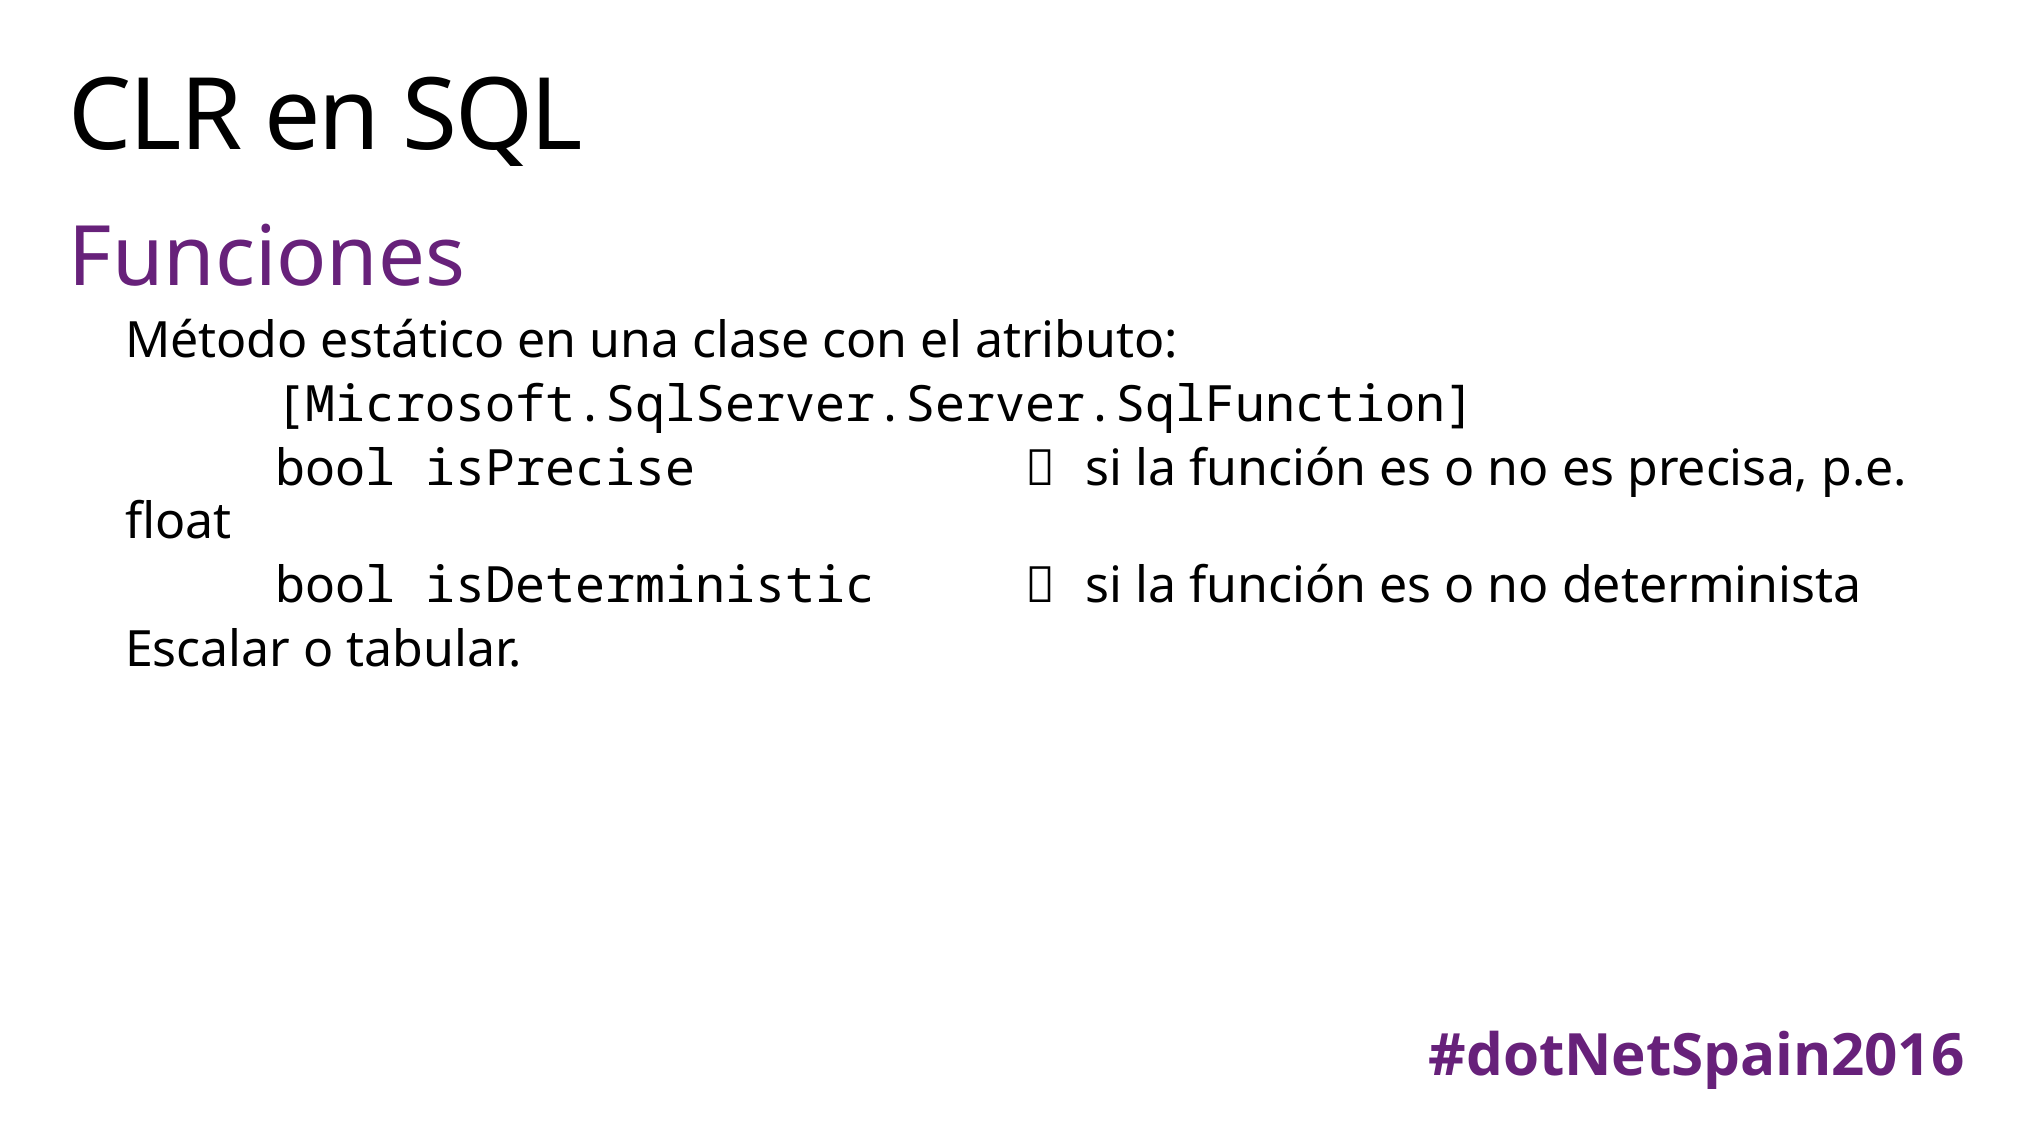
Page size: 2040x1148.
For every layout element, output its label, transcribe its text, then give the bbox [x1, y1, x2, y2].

title CLR en SQL [45, 48, 1996, 199]
list Funciones Método estático en una clase con el atributo: [Microsoft.SqlServer.Server.SqlFunction] bool isPrecise  si la función es o no es precisa, p.e. float bool isDeterministic  si la función es o no determinista Escalar o tabular. [45, 199, 1995, 721]
